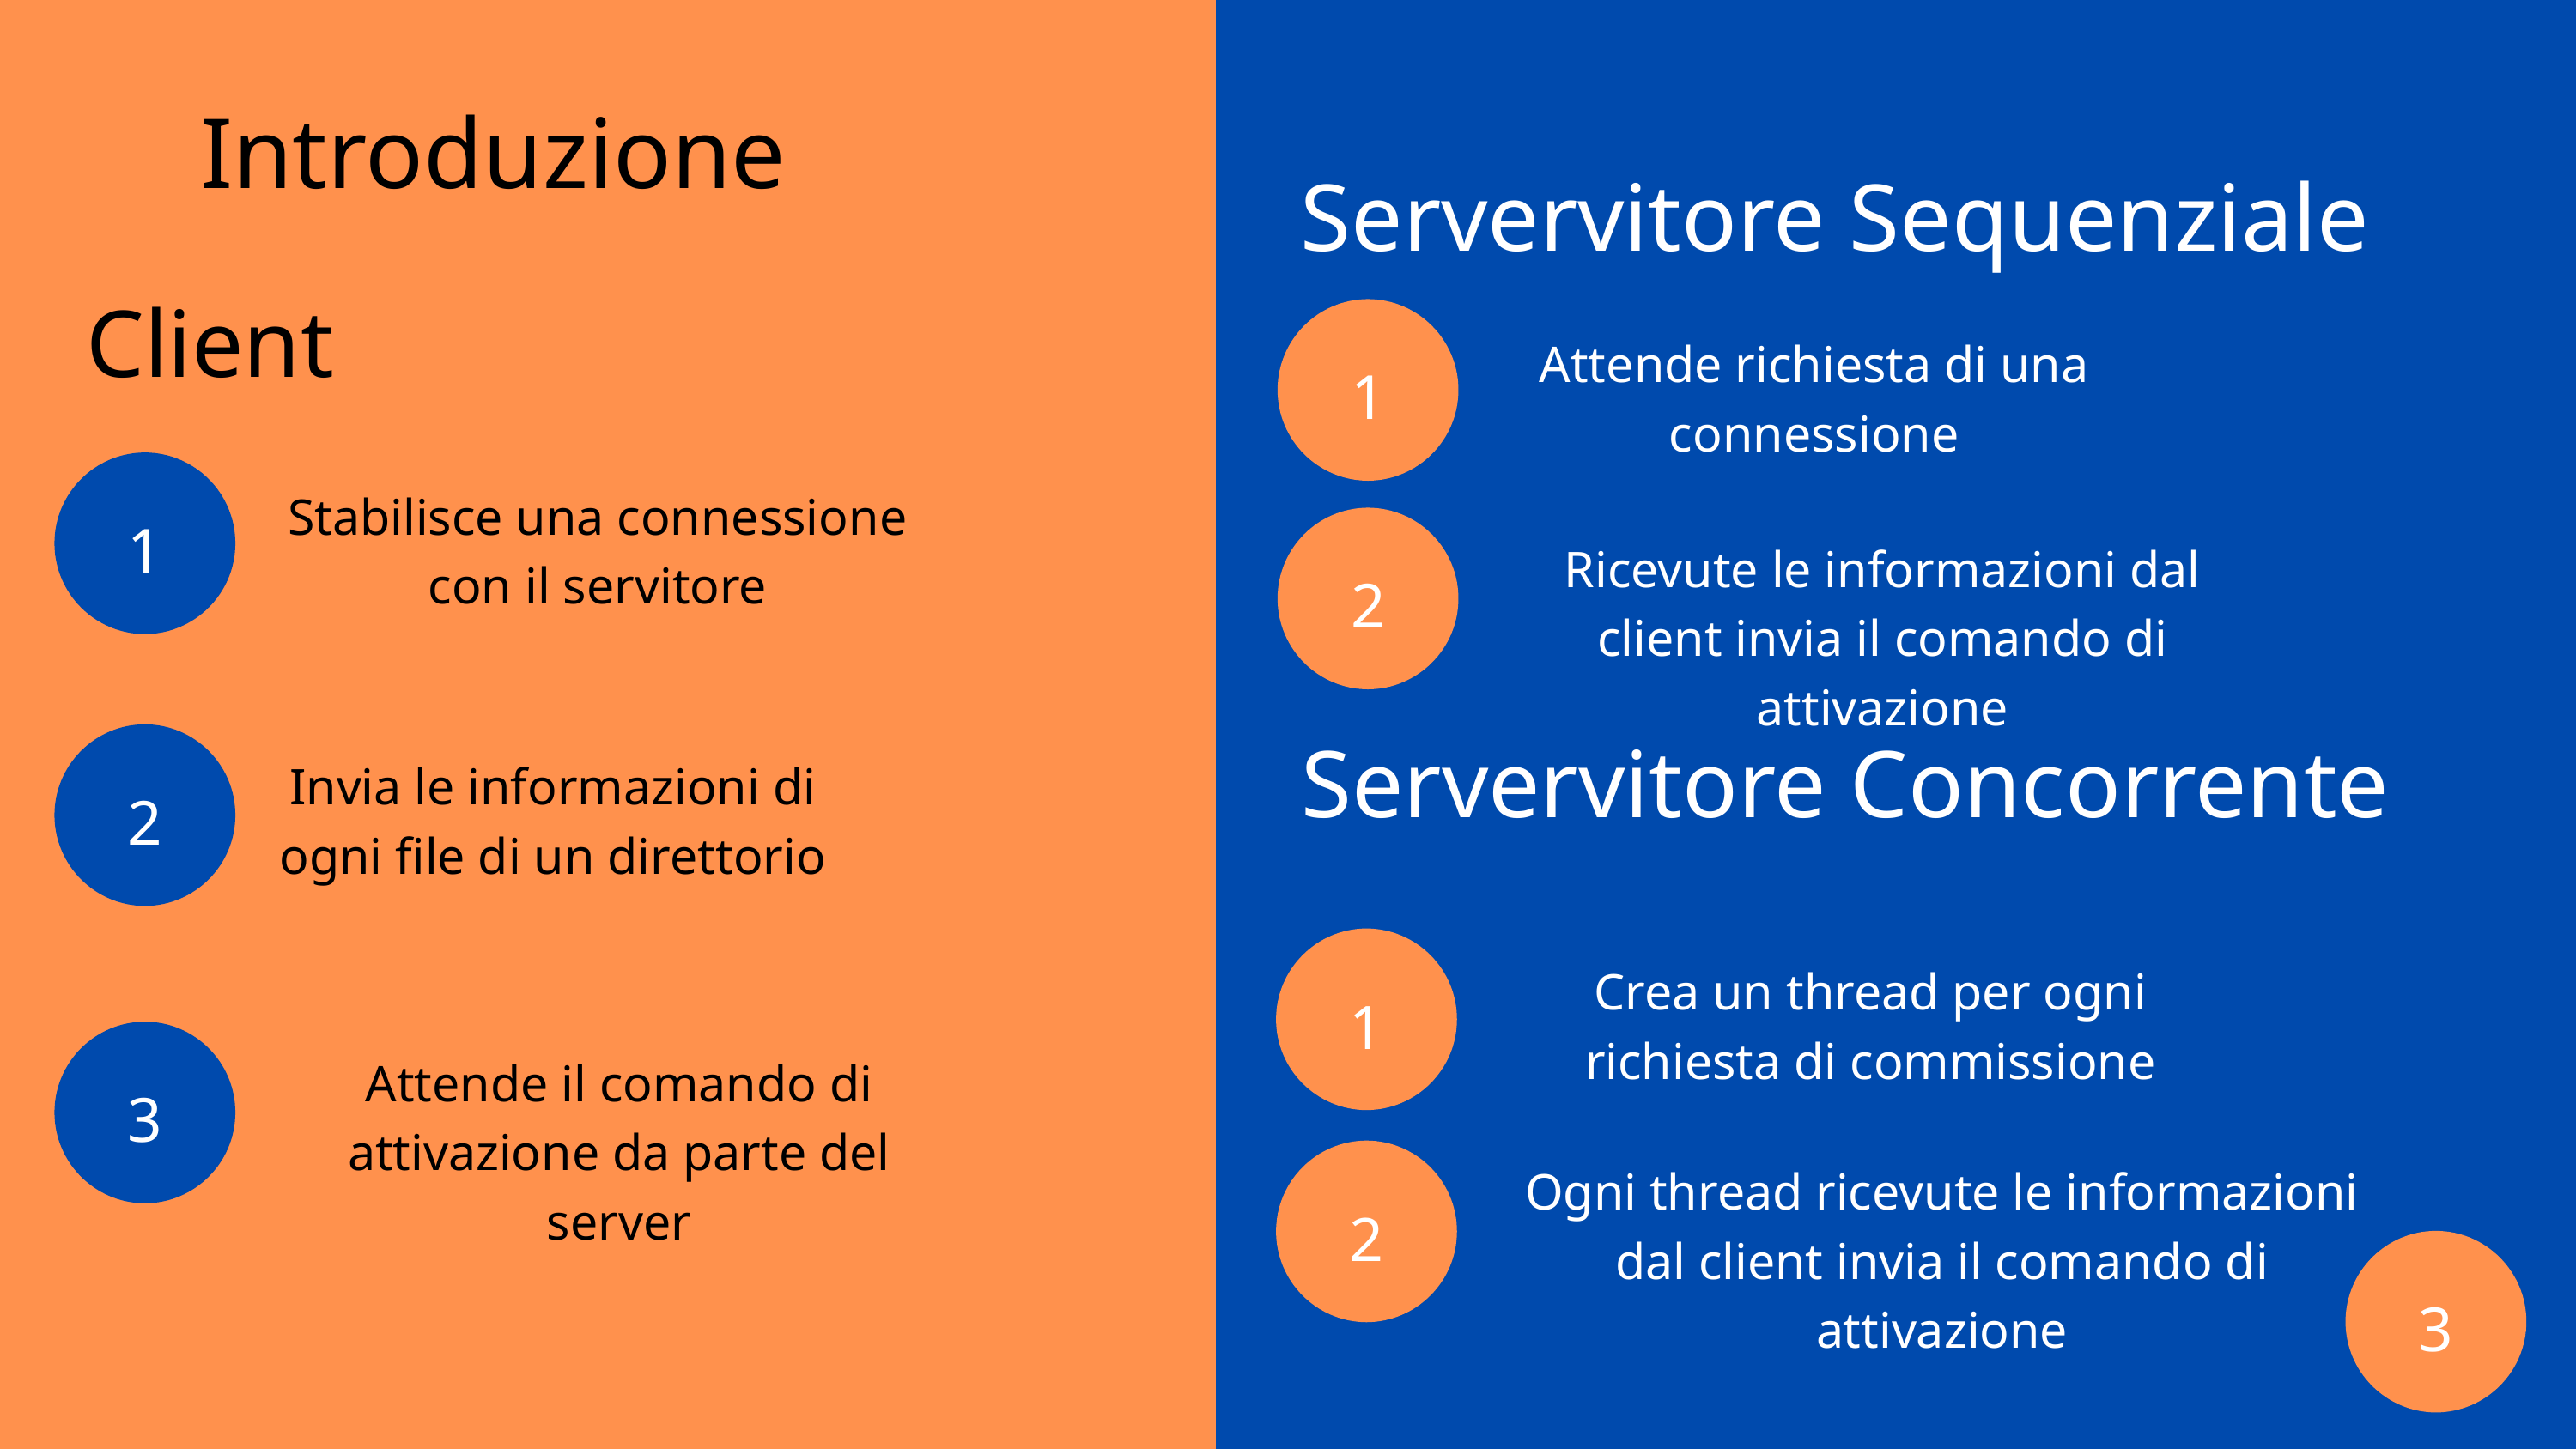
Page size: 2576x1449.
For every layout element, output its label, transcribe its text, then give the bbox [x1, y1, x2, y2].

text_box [1275, 1140, 1457, 1323]
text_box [1277, 299, 1460, 482]
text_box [1275, 928, 1458, 1111]
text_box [53, 452, 236, 634]
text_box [53, 1021, 236, 1203]
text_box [1277, 507, 1459, 690]
text_box Client [72, 265, 349, 396]
text_box Introduzione [0, 72, 987, 209]
text_box Stabilisce una connessione con il servitore [275, 476, 920, 615]
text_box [53, 724, 236, 906]
text_box Invia le informazioni di ogni file di un direttorio [274, 745, 831, 884]
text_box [1215, 0, 2576, 1449]
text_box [2344, 1230, 2527, 1413]
text_box Attende il comando di attivazione da parte del server [275, 1042, 964, 1250]
